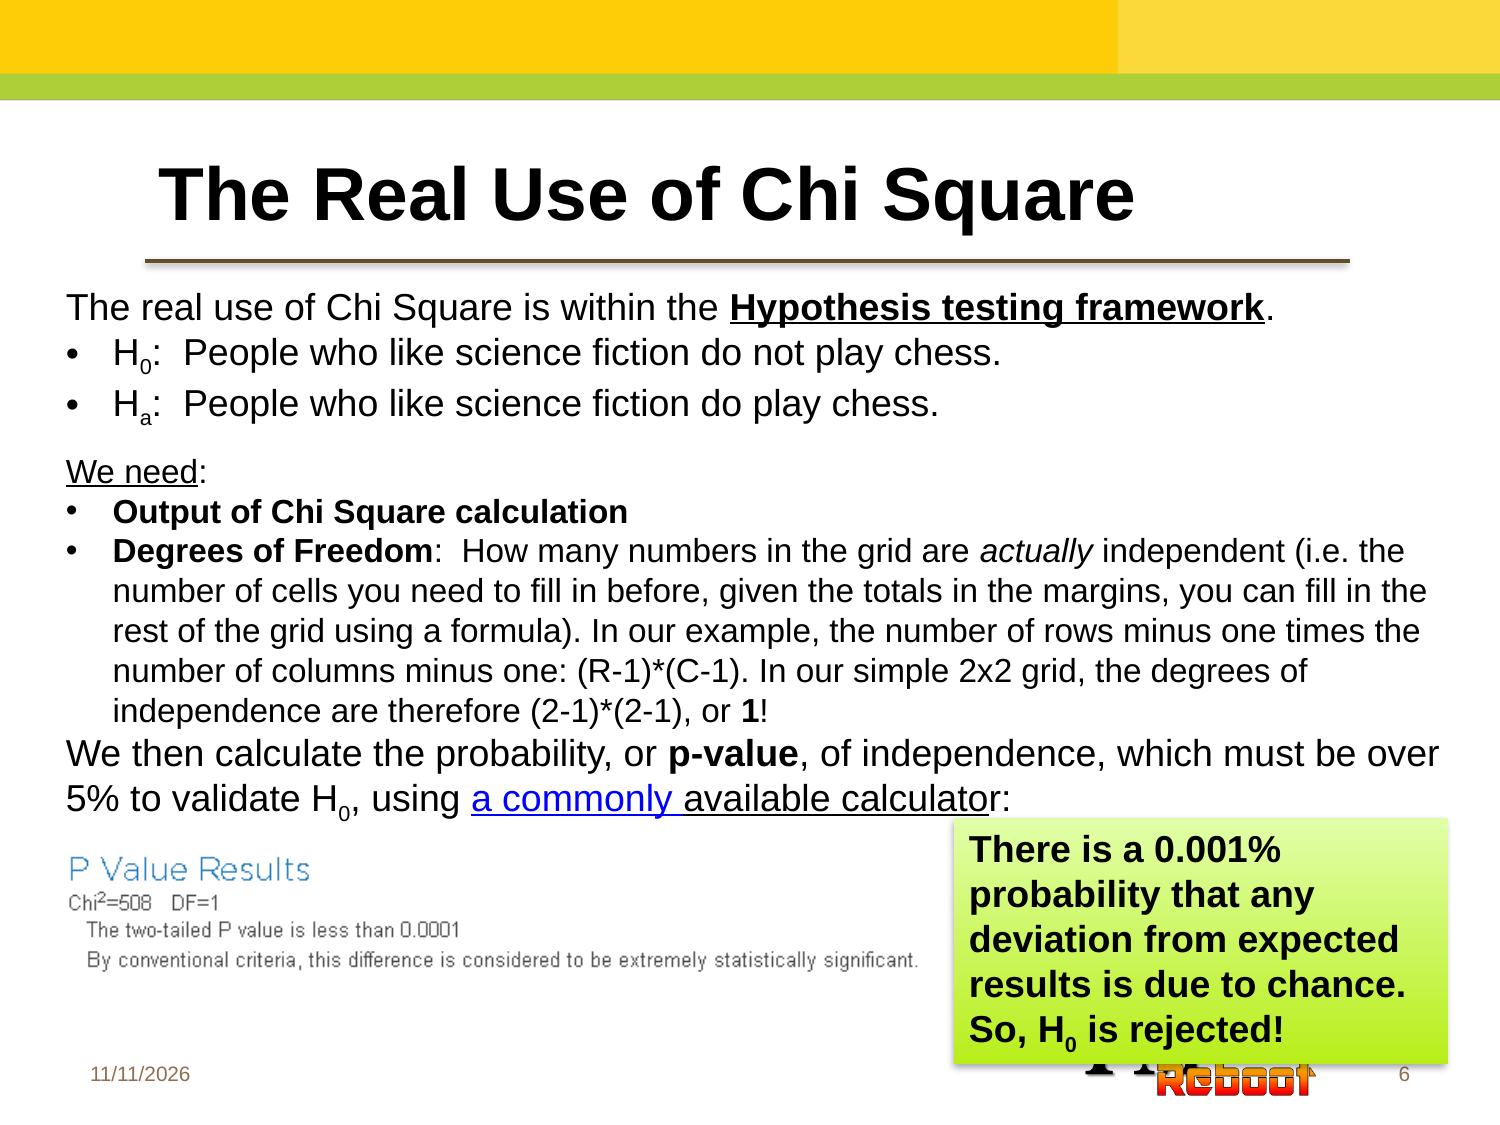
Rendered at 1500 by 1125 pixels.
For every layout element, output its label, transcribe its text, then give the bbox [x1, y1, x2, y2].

title The Real Use of Chi Square [143, 116, 1425, 265]
text_box The real use of Chi Square is within the Hypothesis testing framework. H0: People who like science fiction do not play chess. Ha: People who like science fiction do play chess. We need: Output of Chi Square calculation Degrees of Freedom: How many numbers in the grid are actually independent (i.e. the number of cells you need to fill in before, given the totals in the margins, you can fill in the rest of the grid using a formula). In our example, the number of rows minus one times the number of columns minus one: (R-1)*(C-1). In our simple 2x2 grid, the degrees of independence are therefore (2-1)*(2-1), or 1! We then calculate the probability, or p-value, of independence, which must be over 5% to validate H0, using a commonly available calculator: [51, 275, 1456, 923]
picture [0, 0, 1500, 1125]
slide_number 6 [1074, 1072, 1425, 1103]
text_box There is a 0.001% probability that any deviation from expected results is due to chance. So, H0 is rejected! [954, 818, 1448, 1064]
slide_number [75, 1042, 425, 1103]
